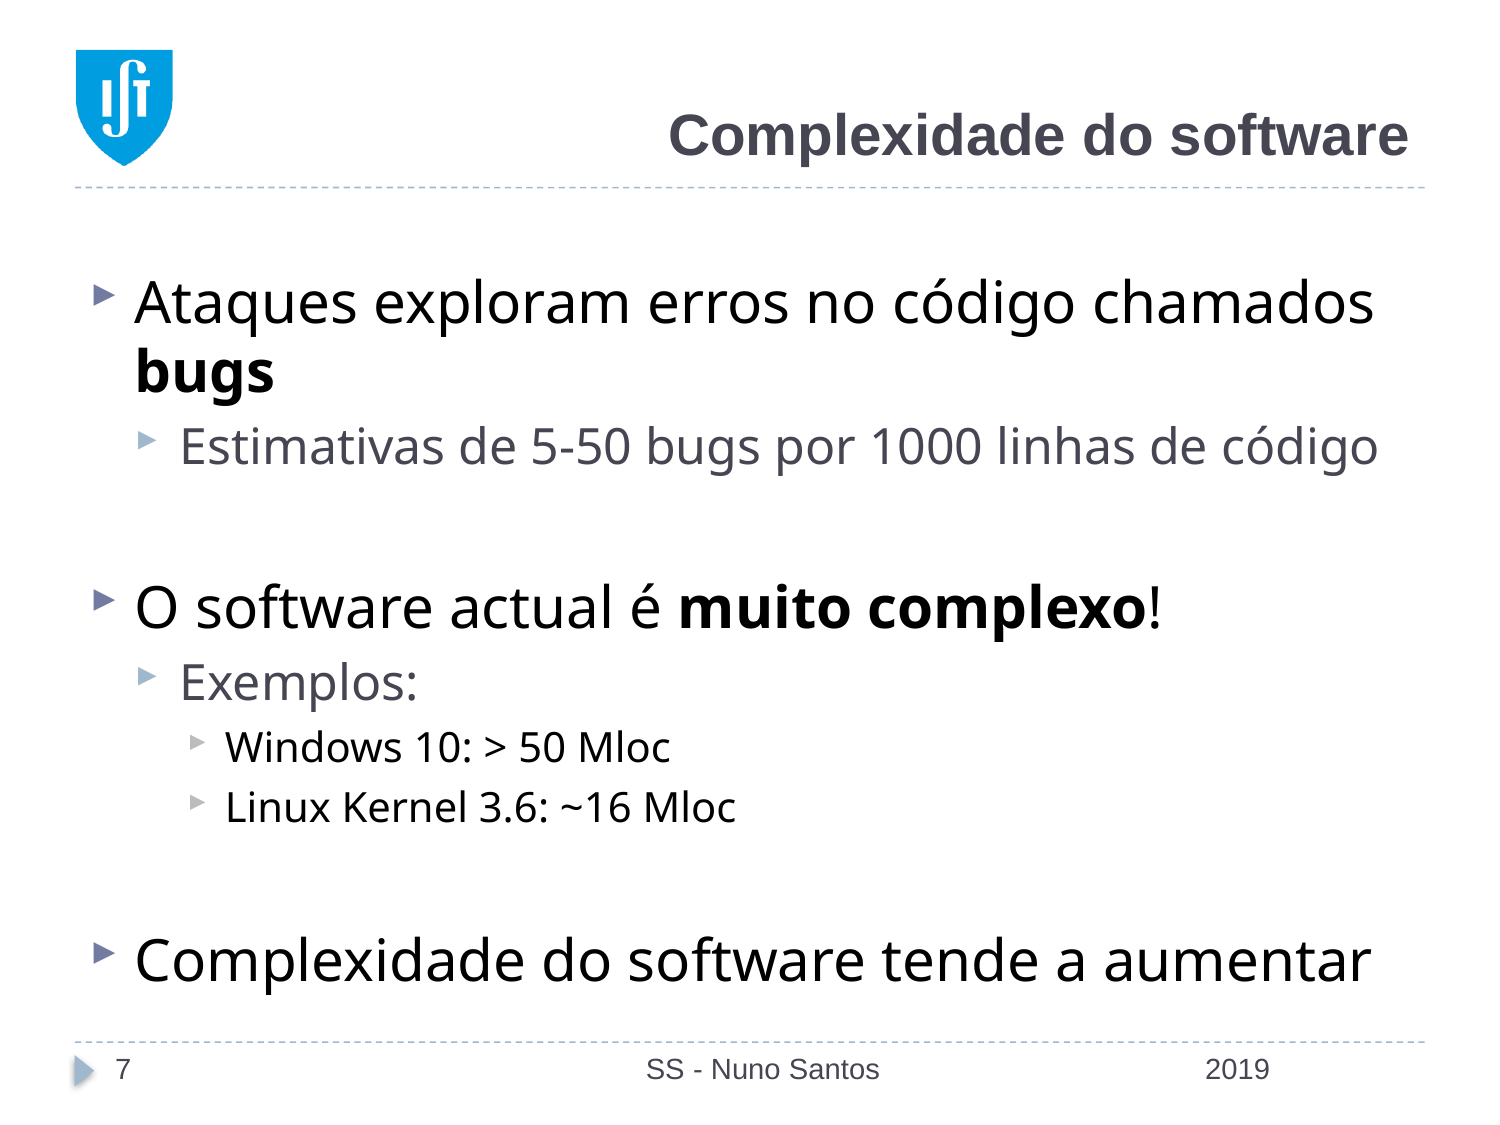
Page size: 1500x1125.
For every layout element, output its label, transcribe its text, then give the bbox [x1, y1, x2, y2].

footer SS - Nuno Santos [475, 1042, 1051, 1103]
title Complexidade do software [200, 24, 1425, 175]
slide_number 2019 [1051, 1042, 1426, 1103]
picture [68, 42, 180, 175]
slide_number 7 [100, 1042, 426, 1103]
list Ataques exploram erros no código chamados bugs Estimativas de 5-50 bugs por 1000 linhas de código O software actual é muito complexo! Exemplos: Windows 10: > 50 Mloc Linux Kernel 3.6: ~16 Mloc Complexidade do software tende a aumentar [75, 200, 1425, 1010]
